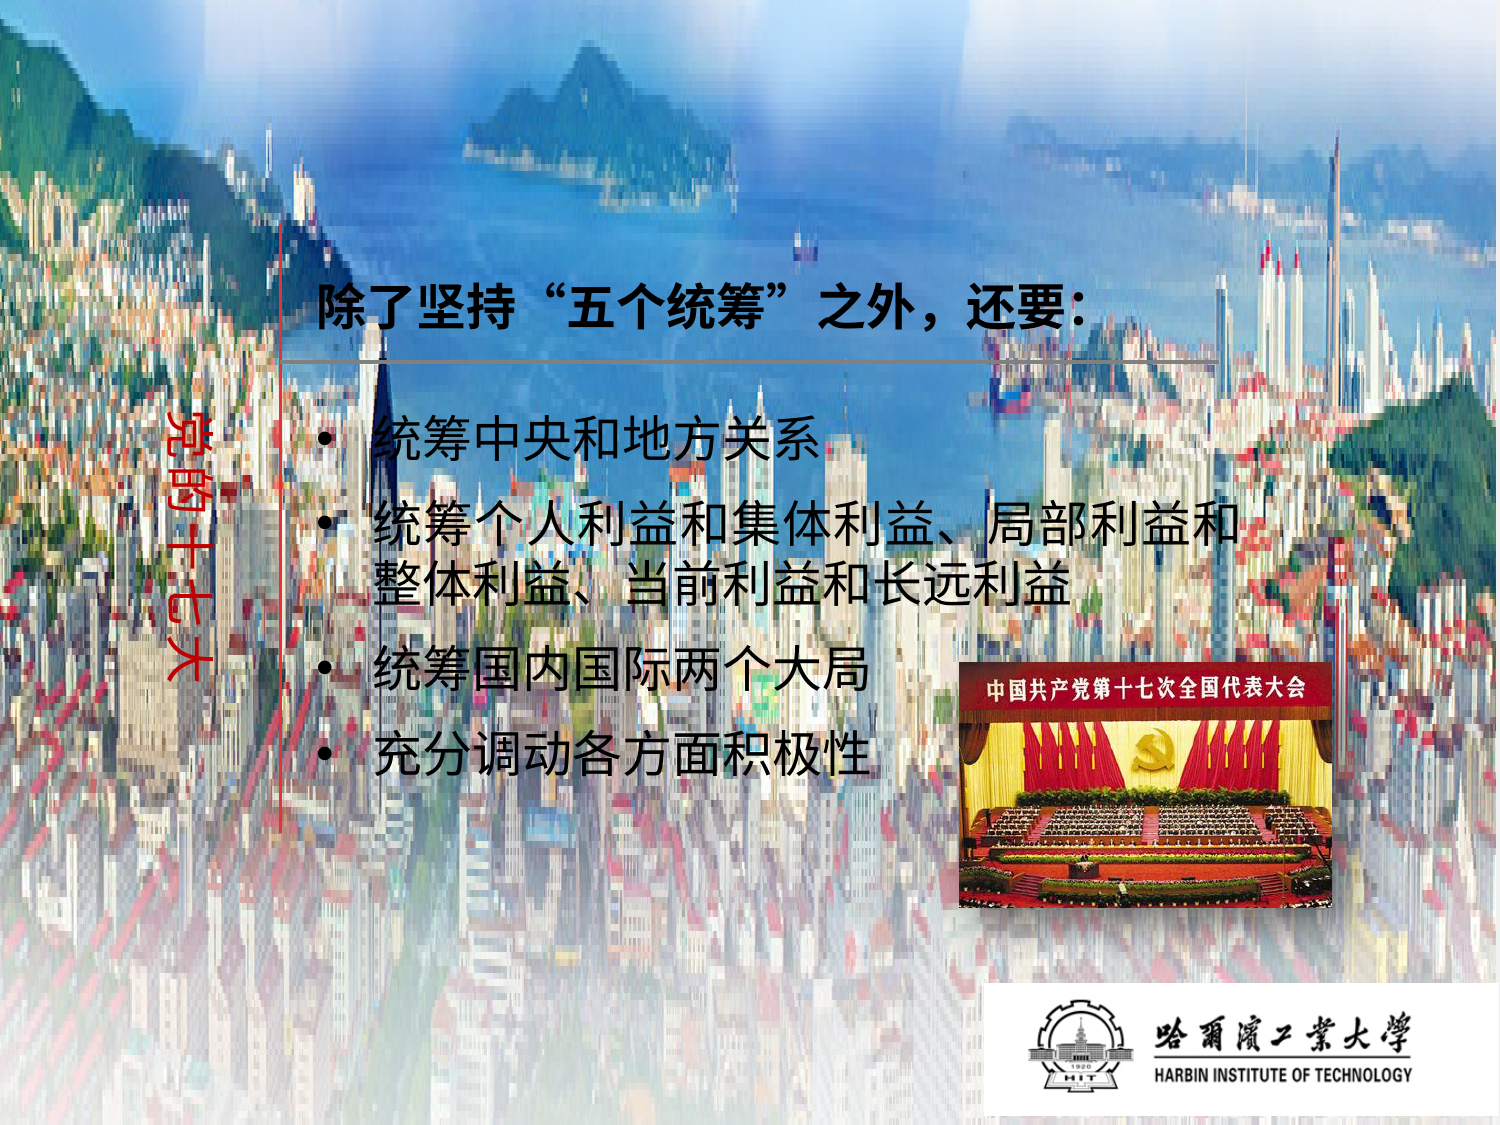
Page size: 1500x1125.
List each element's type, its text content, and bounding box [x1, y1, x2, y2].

text_box 党的十七大 [137, 394, 229, 763]
picture [0, 0, 1500, 1125]
text_box 除了坚持“五个统筹”之外，还要： [301, 268, 1199, 343]
text_box 统筹中央和地方关系 统筹个人利益和集体利益、局部利益和整体利益、当前利益和长远利益 统筹国内国际两个大局 充分调动各方面积极性 [301, 400, 1258, 790]
